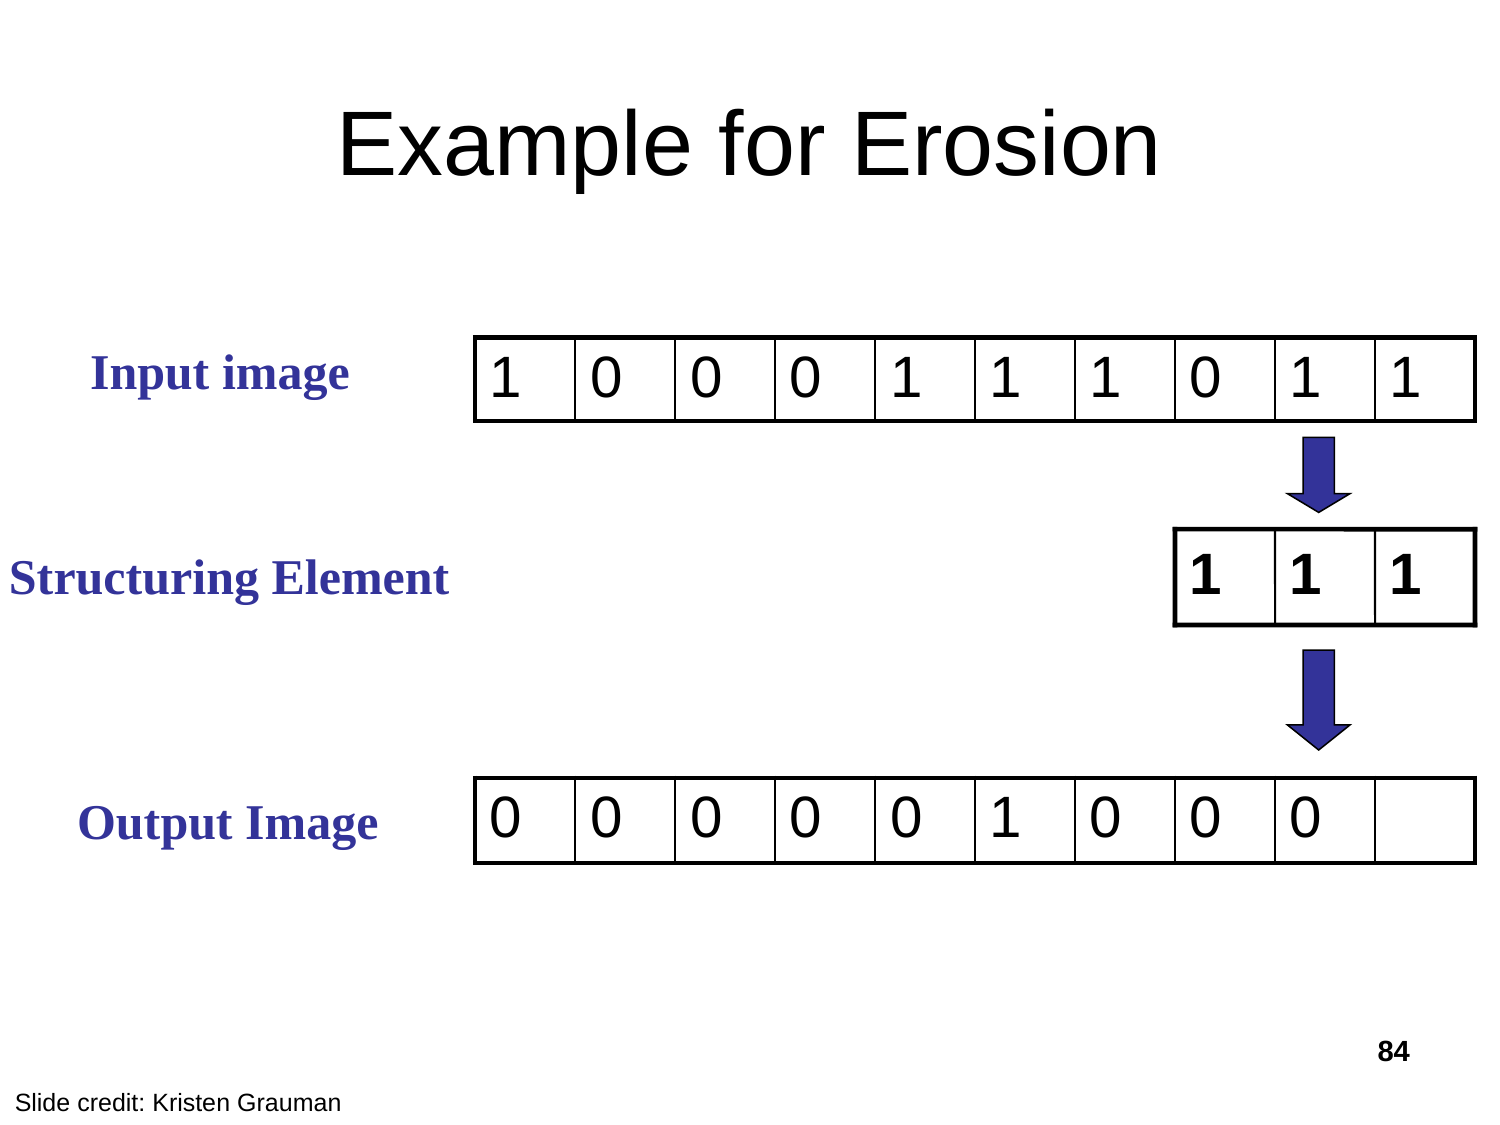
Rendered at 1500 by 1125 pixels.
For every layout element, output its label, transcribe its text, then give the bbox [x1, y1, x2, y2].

table_header 0 [1276, 780, 1374, 861]
table_header 0 [776, 780, 874, 861]
table_header 1 [976, 340, 1074, 419]
text_box Slide credit: Kristen Grauman [0, 1079, 688, 1125]
text_box Output Image [62, 781, 394, 857]
text_box Input image [75, 331, 365, 407]
table_header 1 [1376, 340, 1473, 419]
table_header 0 [1176, 340, 1274, 419]
table_header 0 [676, 780, 774, 861]
table_header 0 [1176, 780, 1274, 861]
text_box Structuring Element [0, 537, 465, 613]
table_header 0 [876, 780, 974, 861]
table_header 1 [876, 340, 974, 419]
table_header 0 [576, 340, 674, 419]
table_header 0 [676, 340, 774, 419]
title Example for Erosion [74, 44, 1426, 233]
table_header 0 [477, 780, 574, 861]
table_header 1 [1276, 340, 1374, 419]
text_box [1174, 437, 1476, 751]
table_header 0 [776, 340, 874, 419]
table_header 1 [976, 780, 1074, 861]
table_header 0 [1076, 780, 1174, 861]
table_header 1 [477, 340, 574, 419]
slide_number 84 [1074, 1024, 1426, 1103]
table_header 0 [576, 780, 674, 861]
table_header [1376, 780, 1473, 861]
table_header 1 [1076, 340, 1174, 419]
